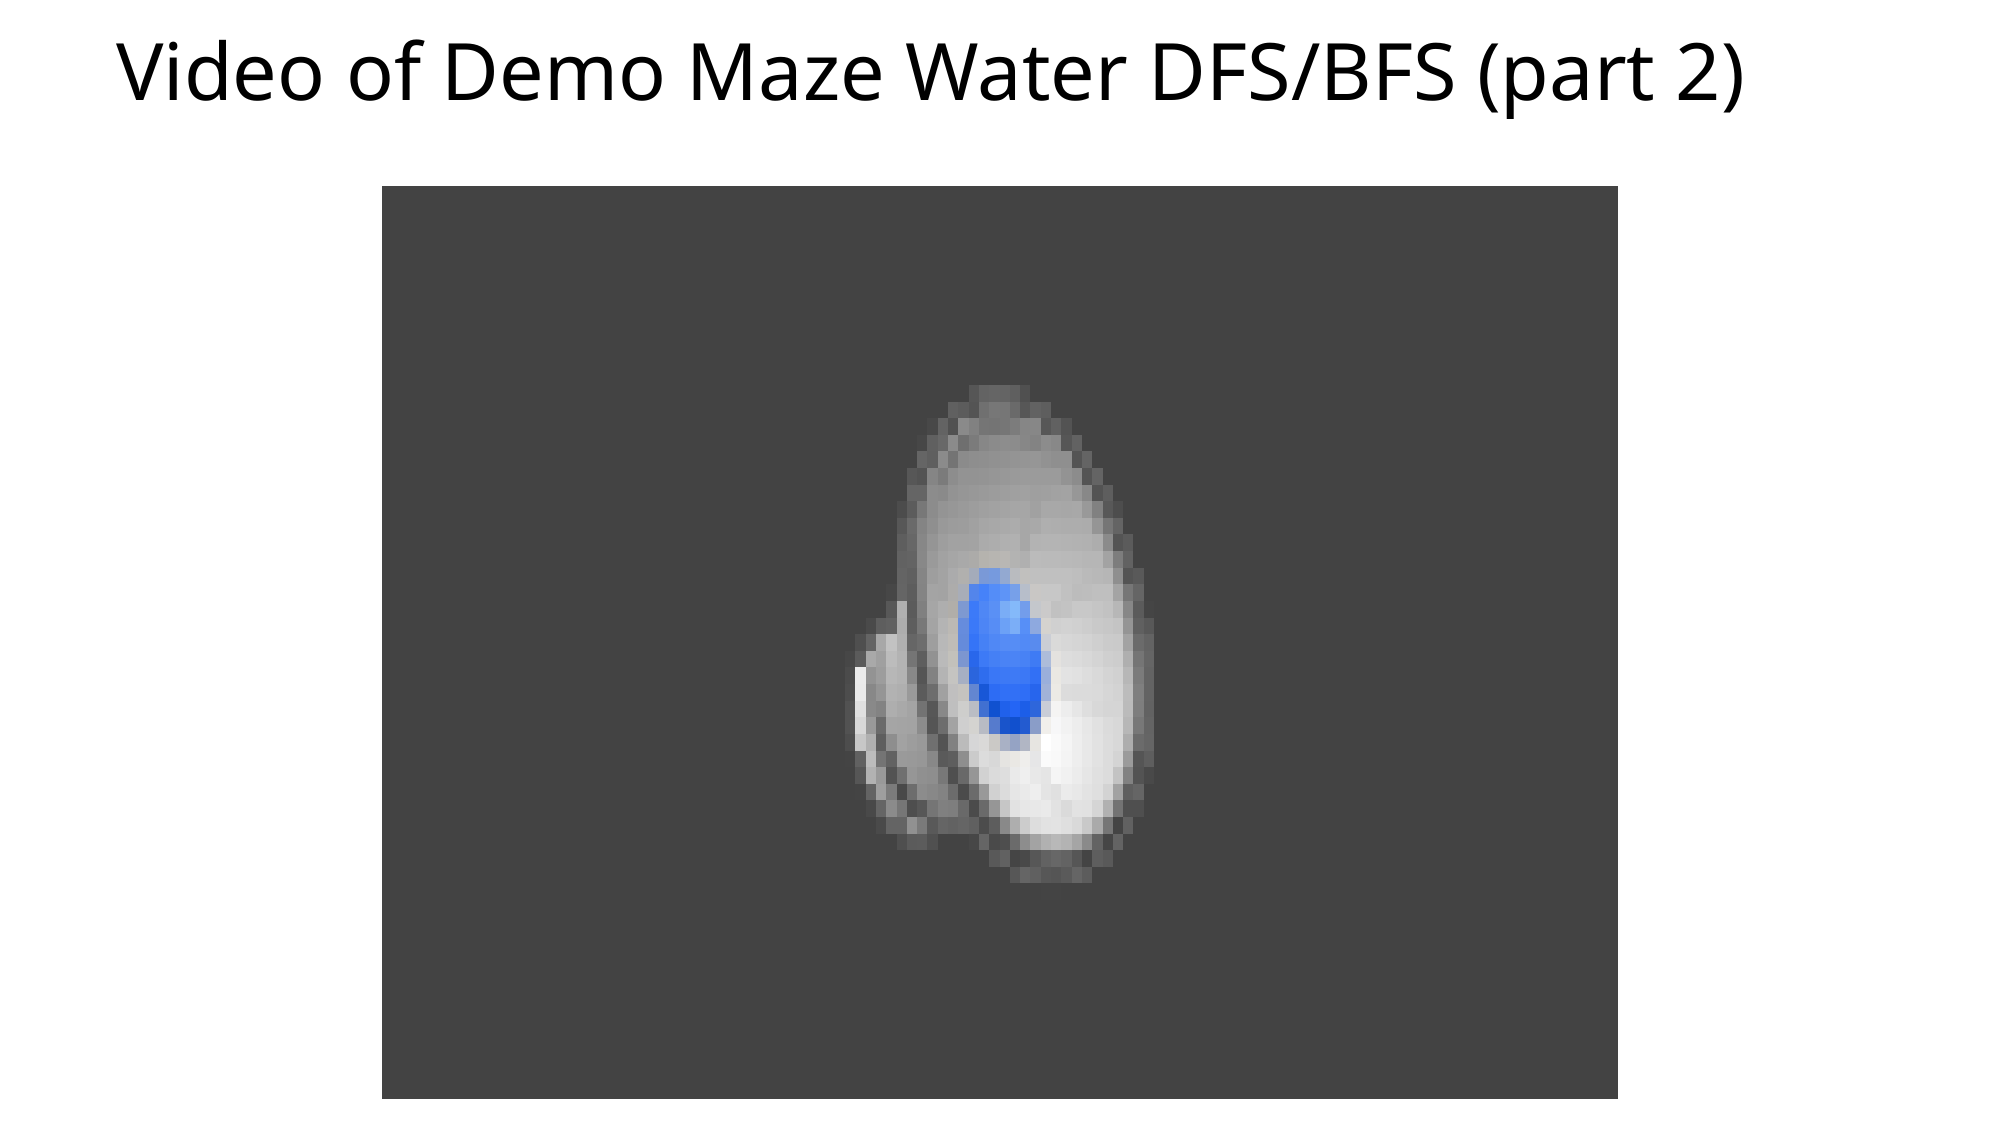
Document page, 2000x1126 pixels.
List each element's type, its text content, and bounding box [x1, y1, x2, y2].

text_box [380, 185, 1619, 1101]
title Video of Demo Maze Water DFS/BFS (part 2) [99, 3, 1900, 134]
